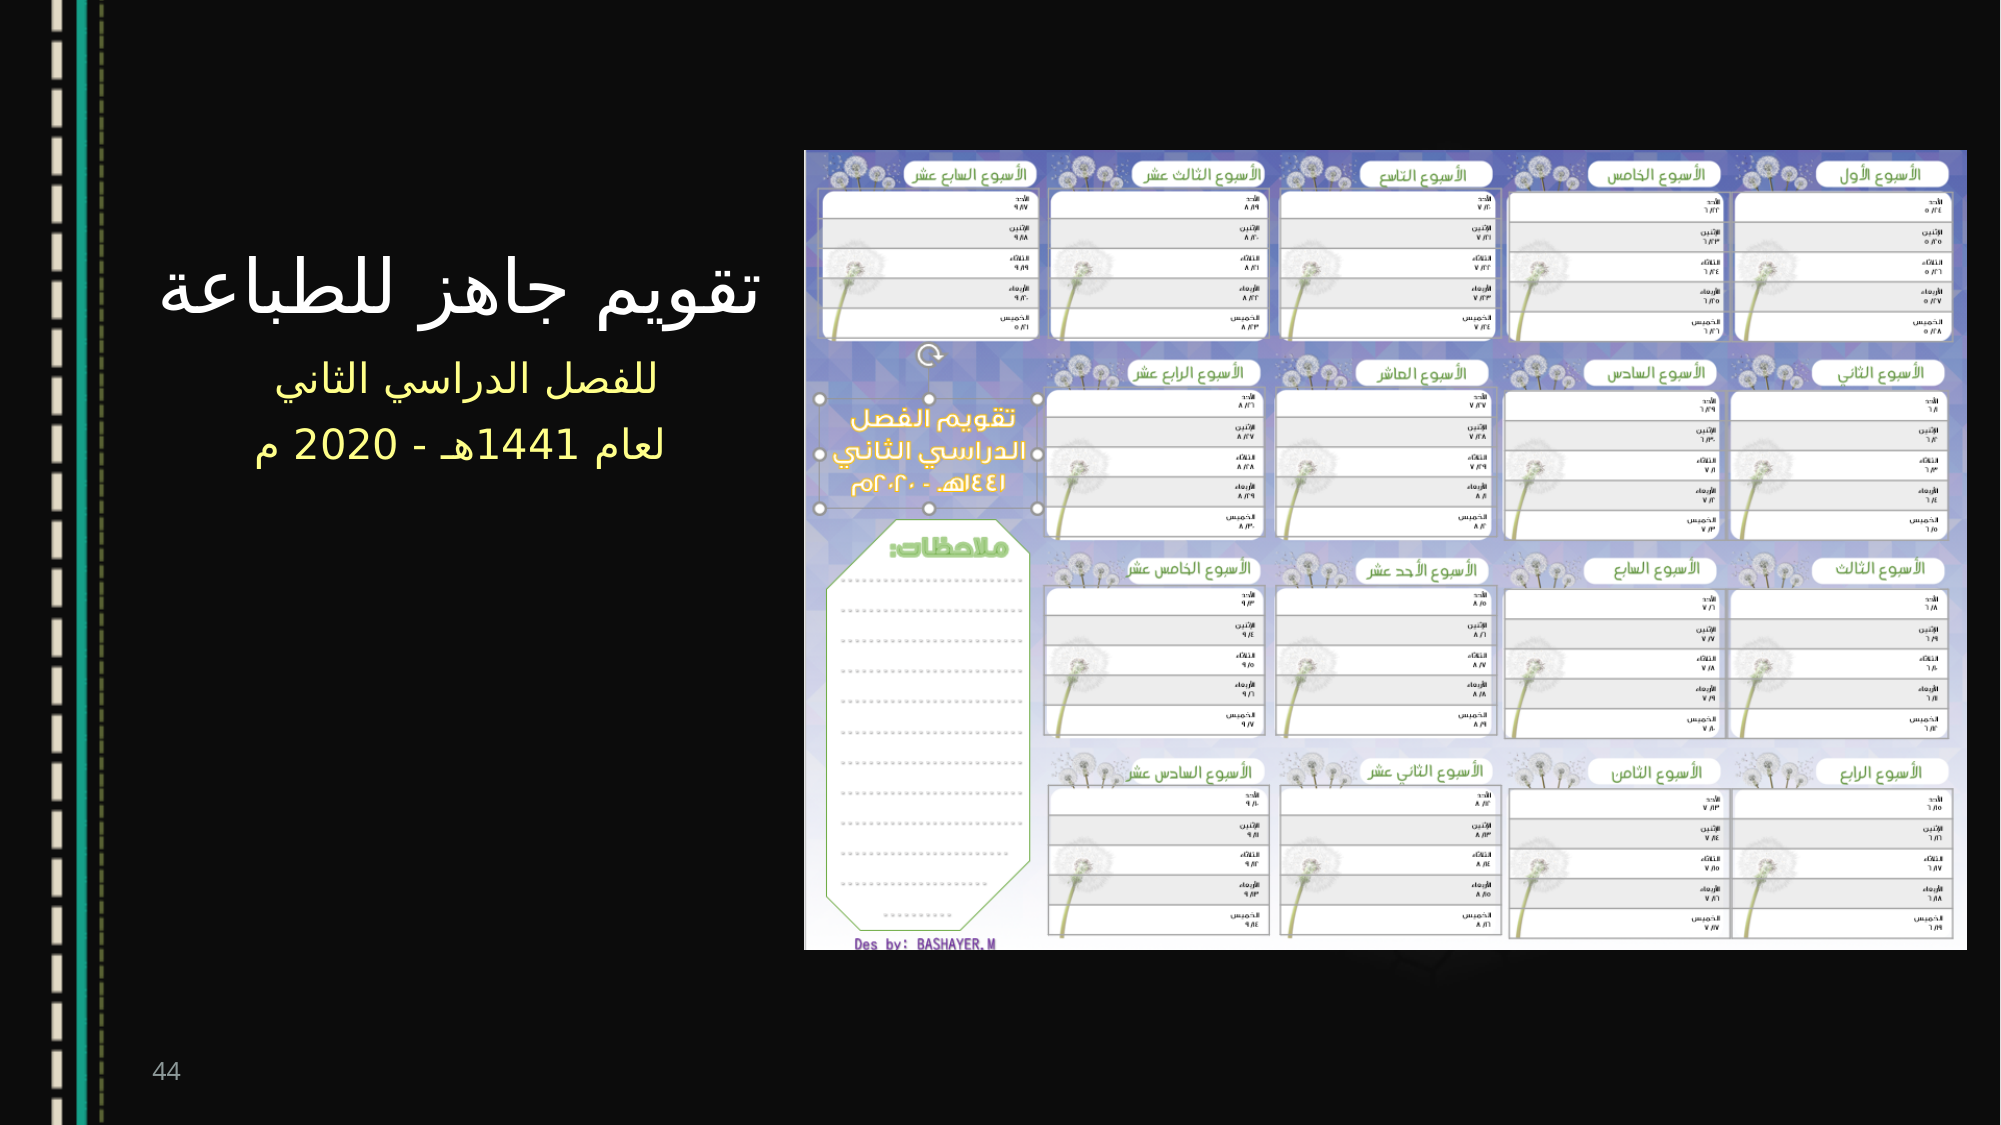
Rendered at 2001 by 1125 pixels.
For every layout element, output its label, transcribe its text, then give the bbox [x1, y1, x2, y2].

title تقويم جاهز للطباعة [137, 75, 783, 338]
list للفصل الدراسي الثاني لعام 1441هـ - 2020 م [137, 349, 783, 976]
picture [0, 0, 2001, 1125]
slide_number 44 [137, 1042, 588, 1103]
